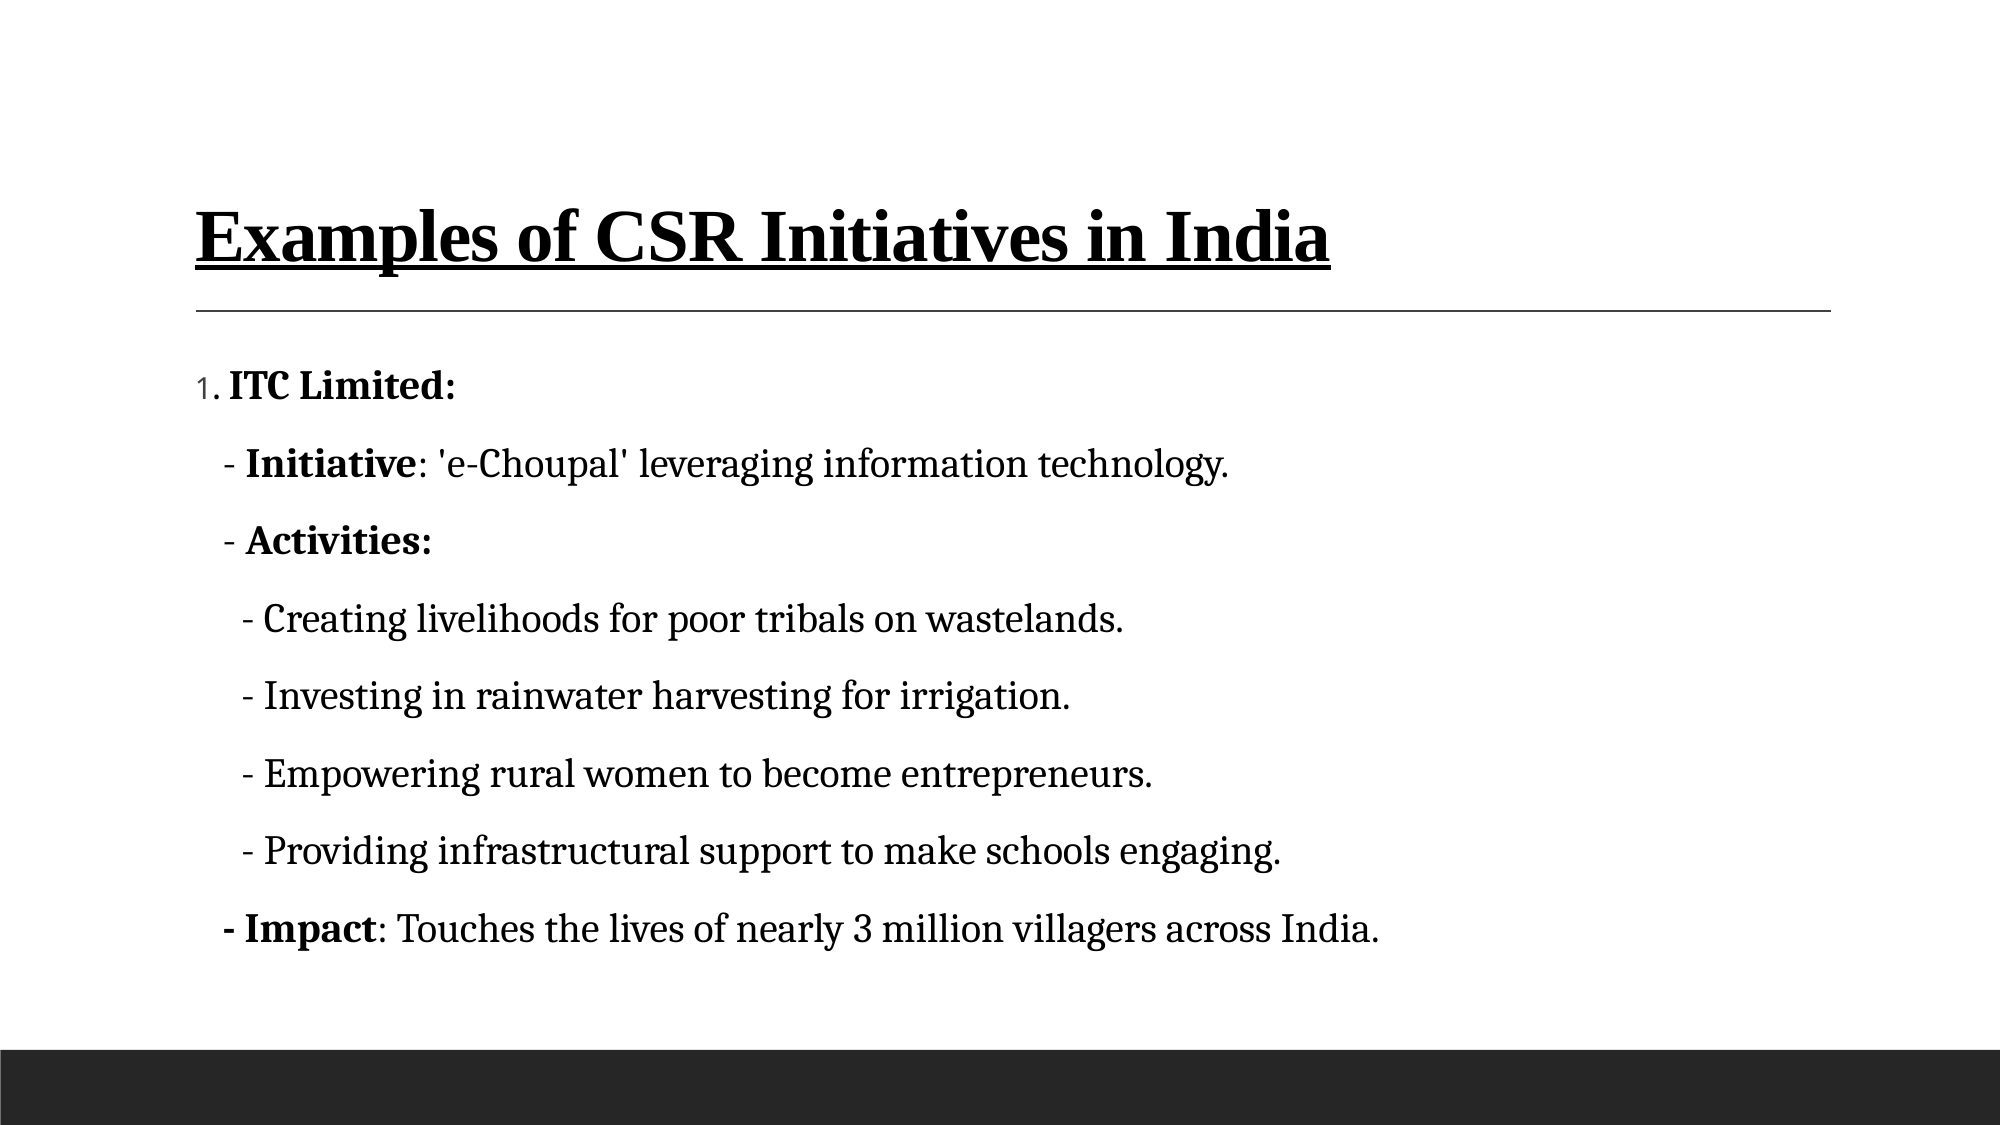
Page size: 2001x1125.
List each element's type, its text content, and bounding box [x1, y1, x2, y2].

title Examples of CSR Initiatives in India [180, 47, 1830, 285]
list 1. ITC Limited: - Initiative: 'e-Choupal' leveraging information technology. - Activities: - Creating livelihoods for poor tribals on wastelands. - Investing in rainwater harvesting for irrigation. - Empowering rural women to become entrepreneurs. - Providing infrastructural support to make schools engaging. - Impact: Touches the lives of nearly 3 million villagers across India. [180, 345, 1830, 963]
